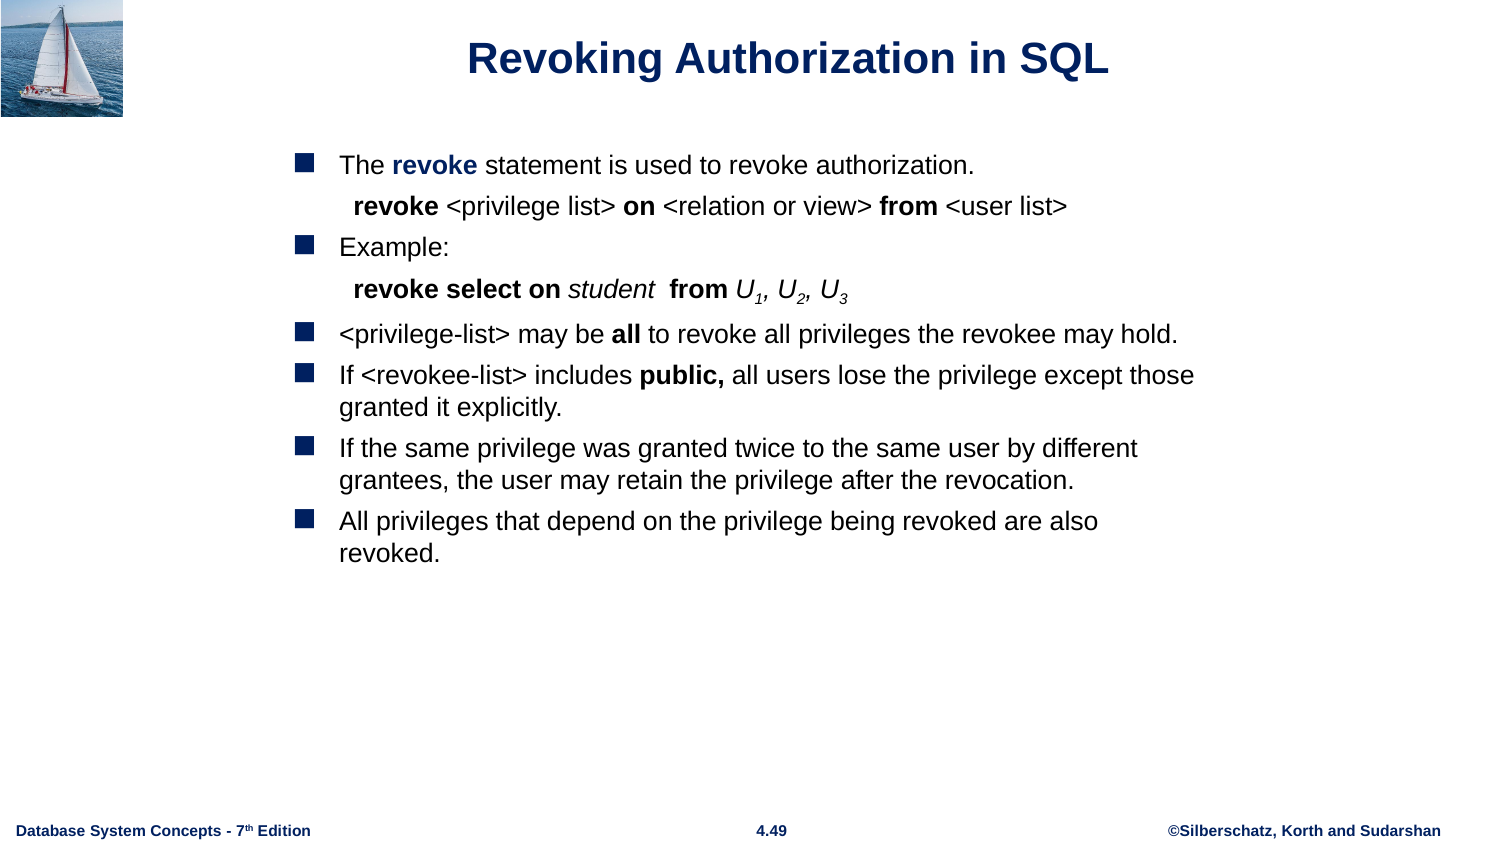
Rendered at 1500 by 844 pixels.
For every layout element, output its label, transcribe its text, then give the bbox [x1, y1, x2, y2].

list The revoke statement is used to revoke authorization. revoke <privilege list> on <relation or view> from <user list> Example: revoke select on student from U1, U2, U3 <privilege-list> may be all to revoke all privileges the revokee may hold. If <revokee-list> includes public, all users lose the privilege except those granted it explicitly. If the same privilege was granted twice to the same user by different grantees, the user may retain the privilege after the revocation. All privileges that depend on the privilege being revoked are also revoked. [282, 140, 1212, 744]
title Revoking Authorization in SQL [125, 14, 1452, 90]
picture [0, 0, 123, 117]
